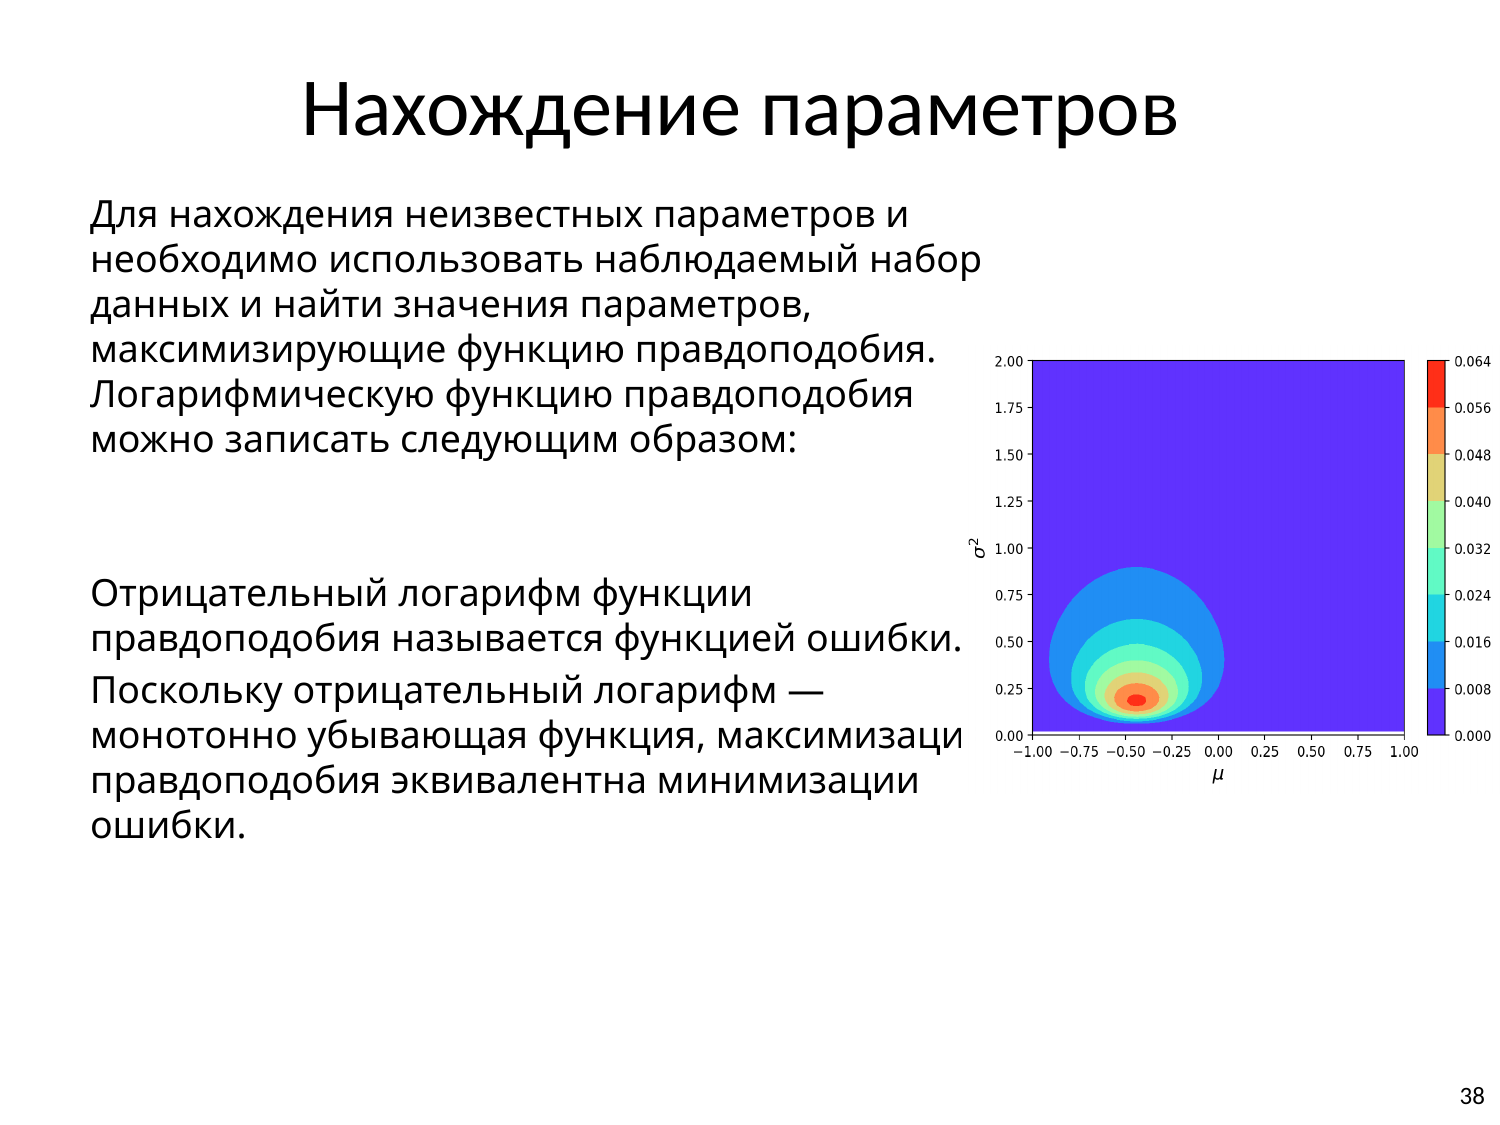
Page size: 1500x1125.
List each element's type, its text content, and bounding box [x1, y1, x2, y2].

picture [961, 344, 1500, 794]
slide_number 38 [1149, 1065, 1500, 1125]
